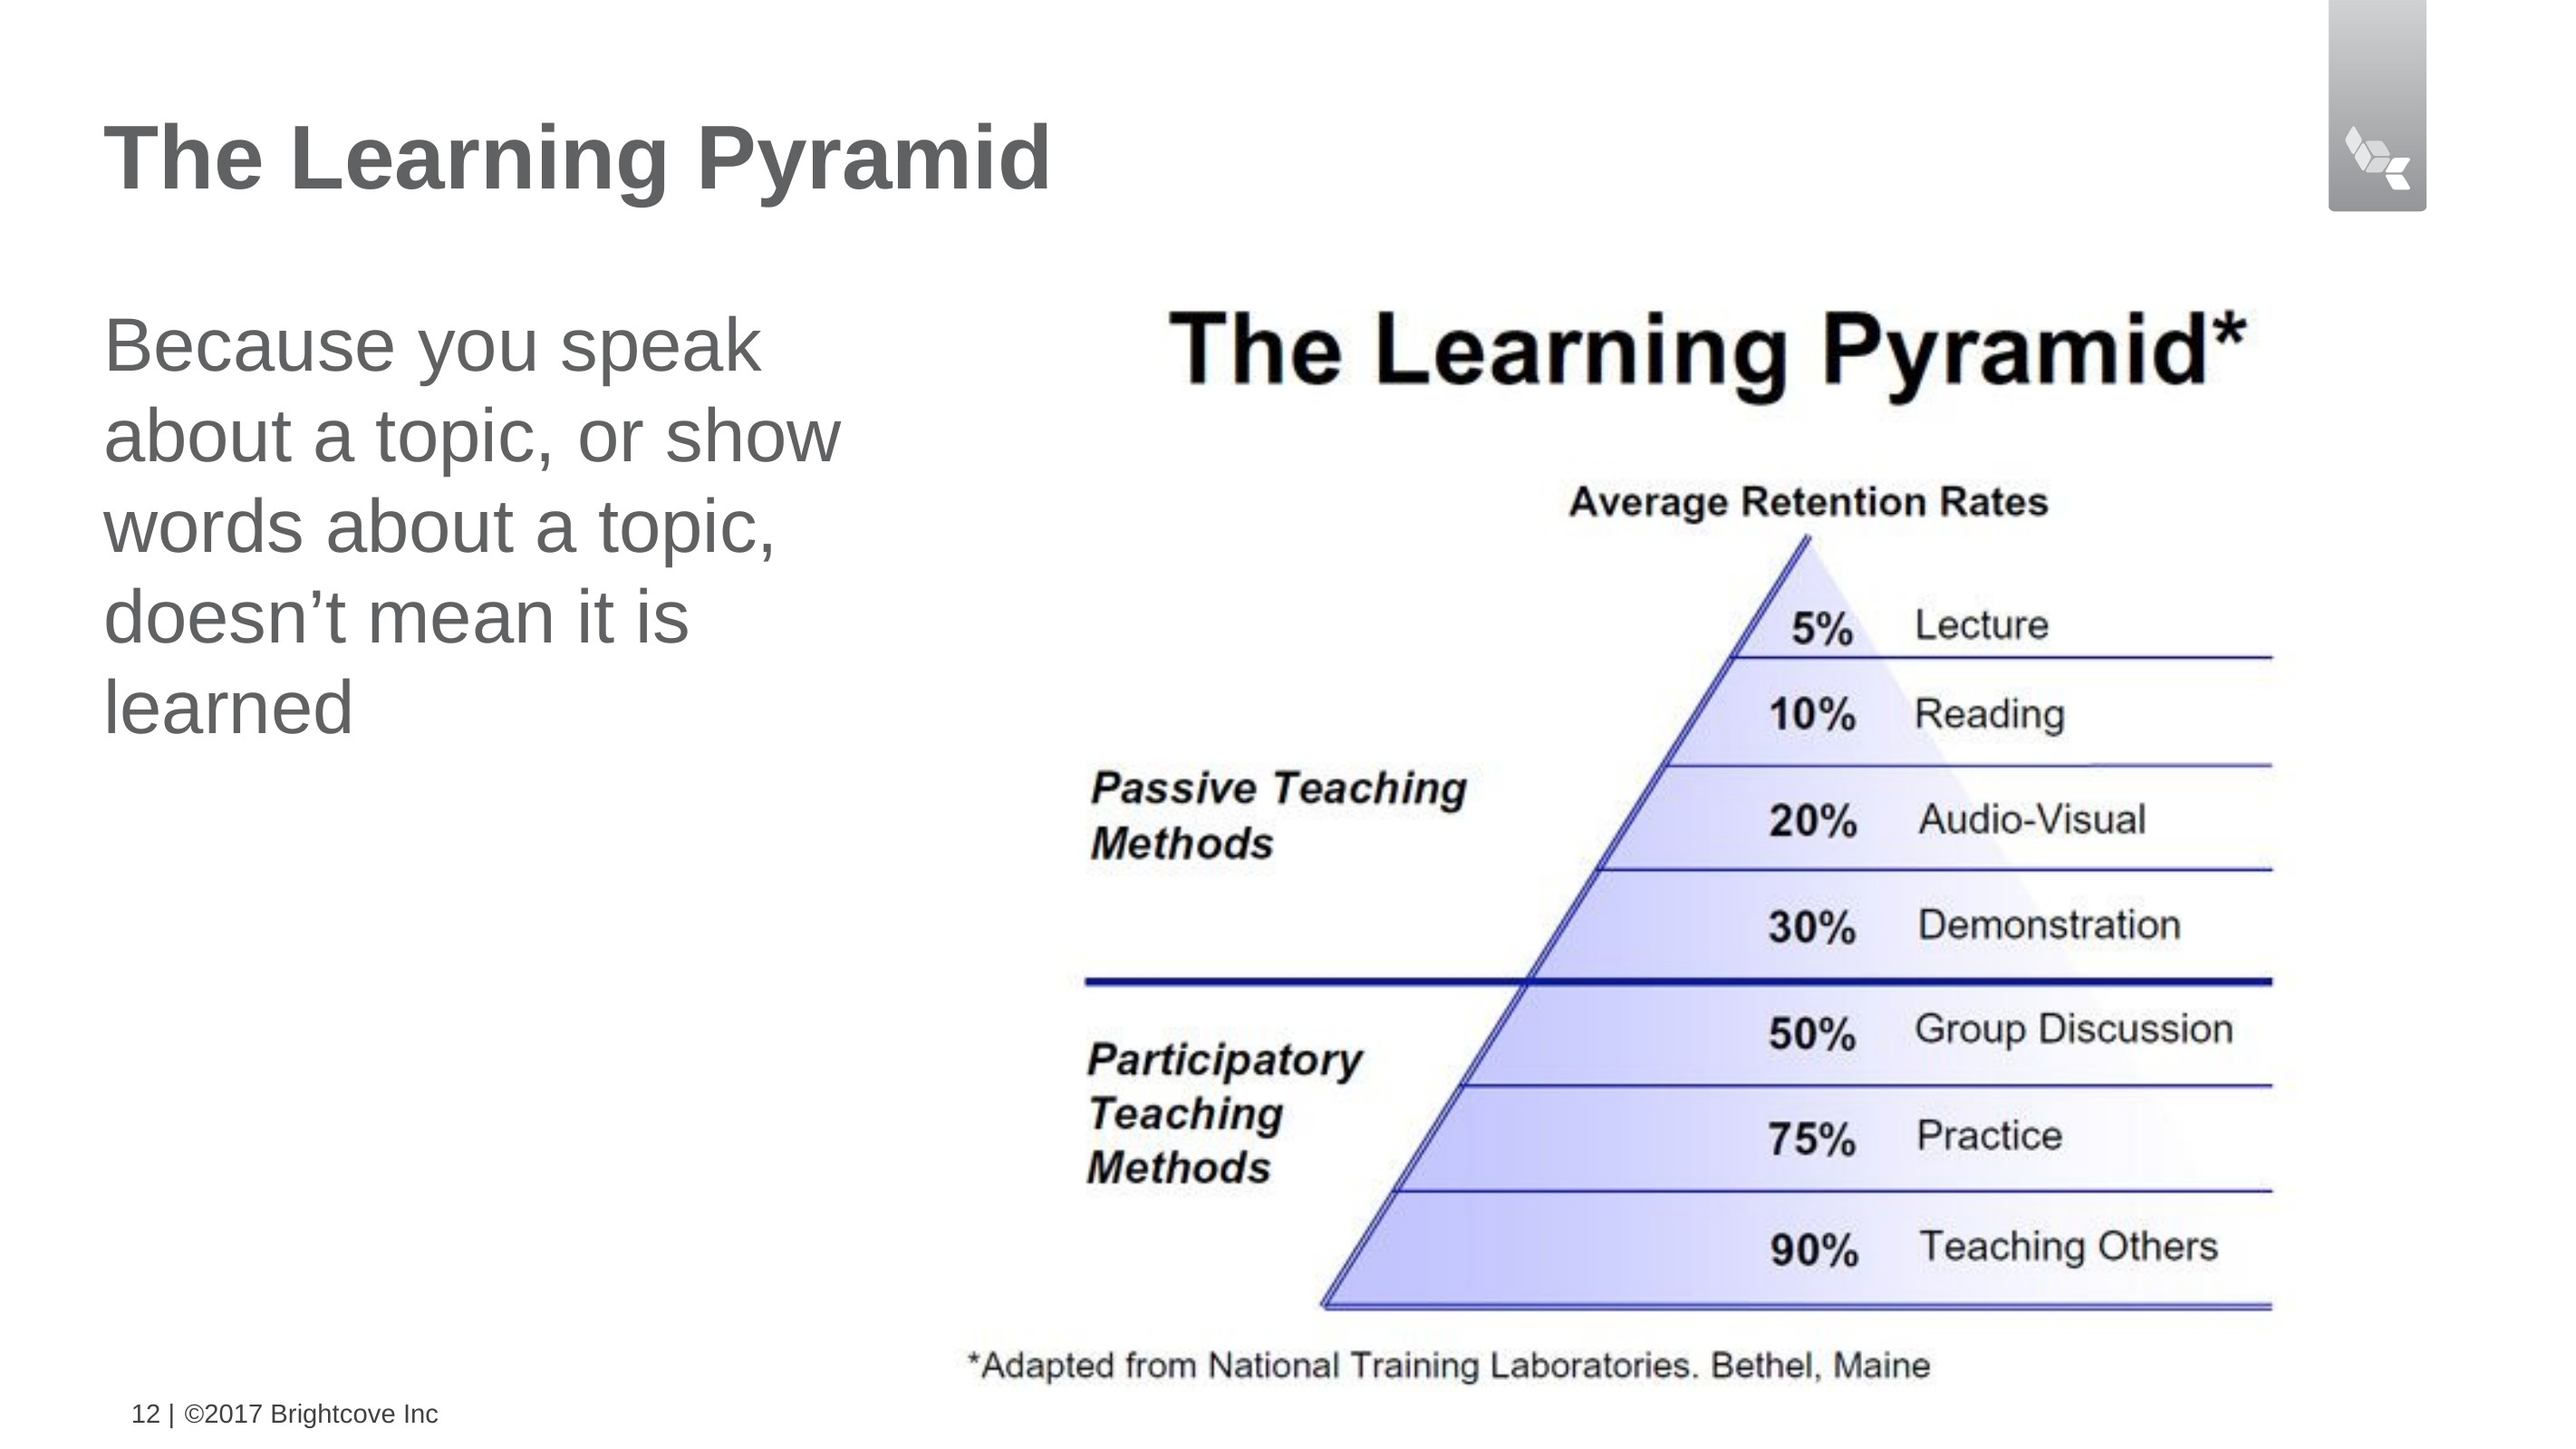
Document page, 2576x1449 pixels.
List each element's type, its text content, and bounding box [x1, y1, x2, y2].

title The Learning Pyramid [80, 44, 2270, 260]
slide_number 12 | [88, 1374, 189, 1449]
picture [936, 237, 2353, 1392]
footer ©2017 Brightcove Inc [189, 1374, 988, 1449]
list Because you speak about a topic, or show words about a topic, doesn’t mean it is learned [80, 284, 914, 1302]
